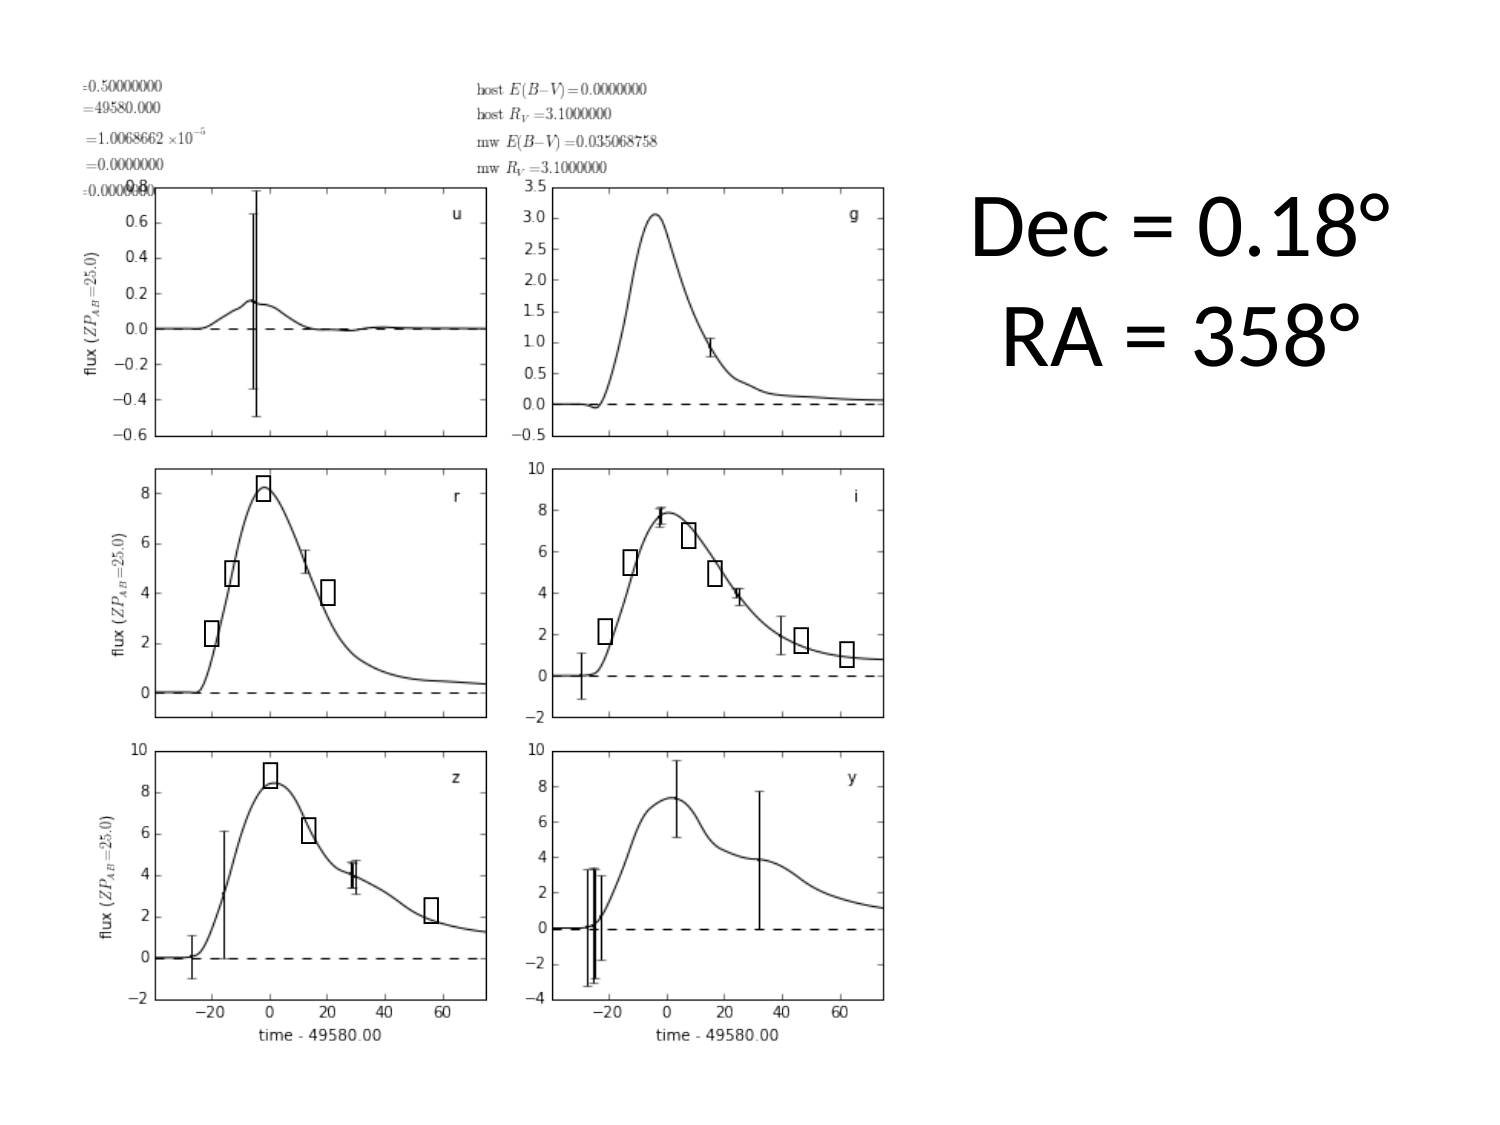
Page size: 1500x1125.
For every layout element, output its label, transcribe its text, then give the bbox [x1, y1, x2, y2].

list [82, 67, 922, 1105]
title Dec = 0.18° RA = 358° [932, 121, 1450, 429]
